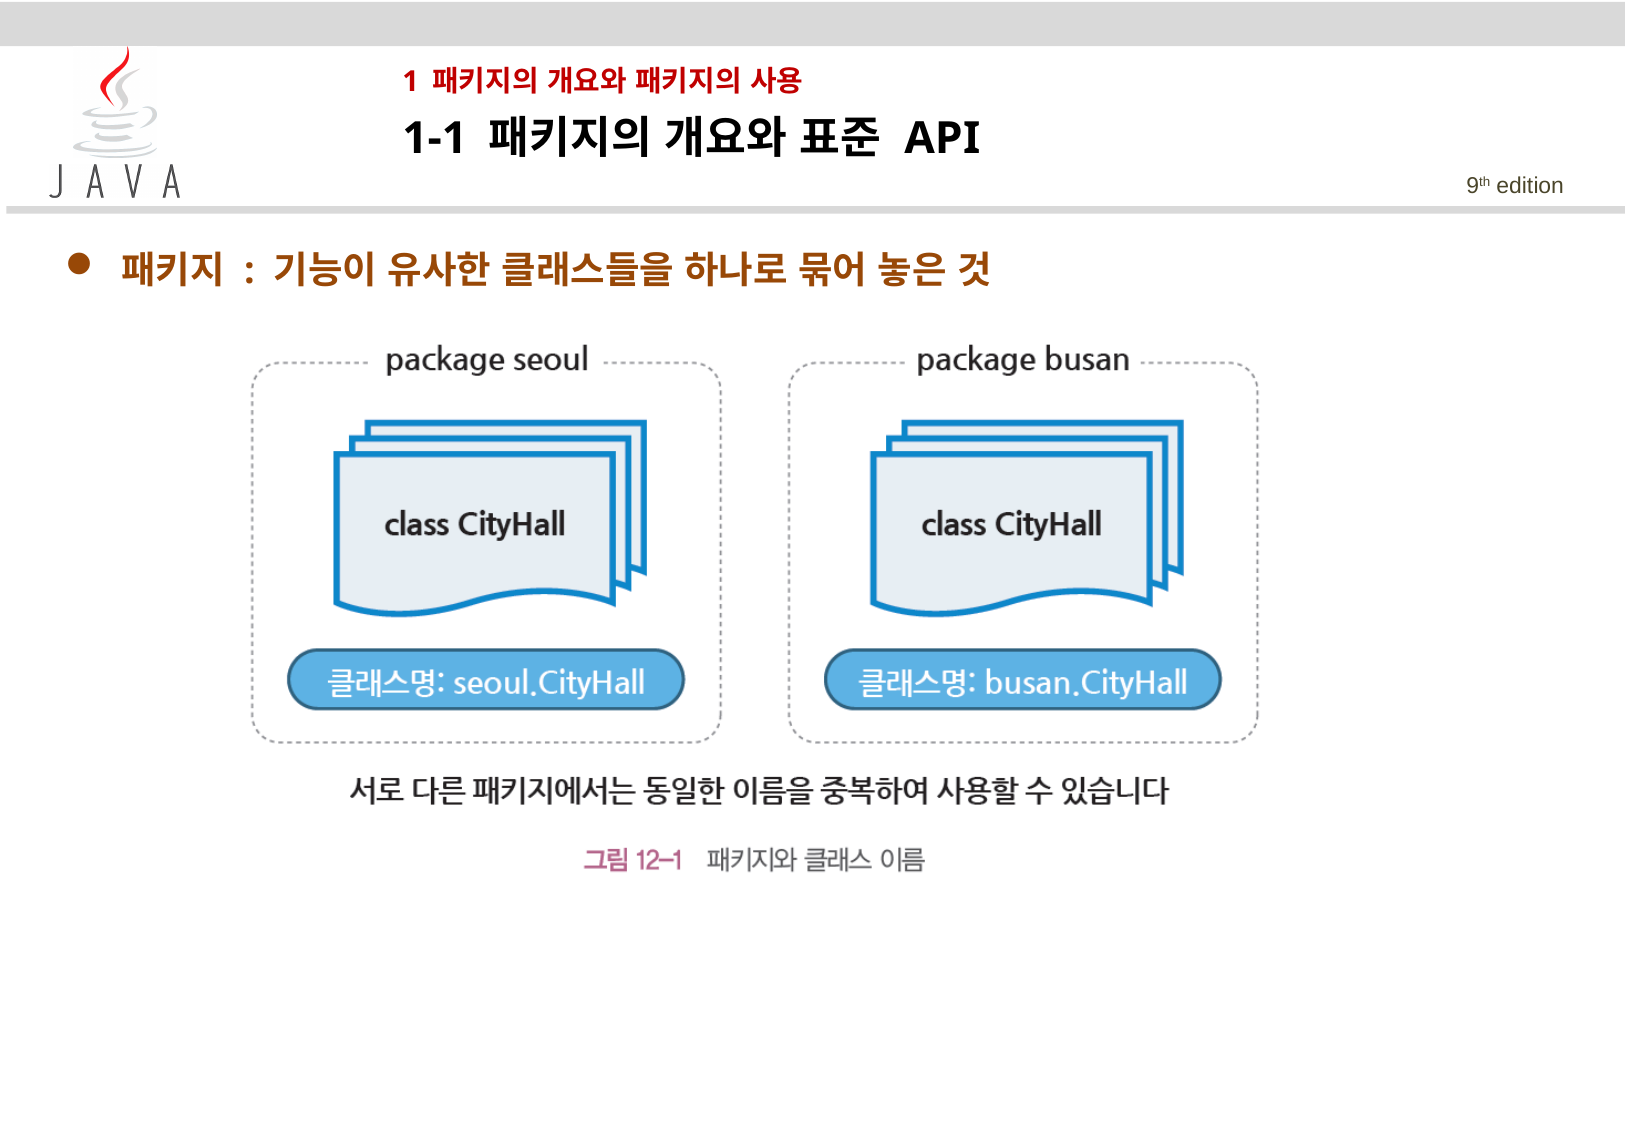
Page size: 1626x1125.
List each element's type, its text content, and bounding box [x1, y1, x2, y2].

list 패키지 : 기능이 유사한 클래스들을 하나로 묶어 놓은 것 [48, 223, 1564, 1064]
title 1 패키지의 개요와 패키지의 사용 [387, 54, 1393, 105]
list 1-1 패키지의 개요와 표준 API [387, 101, 1545, 171]
picture [49, 164, 180, 198]
picture [224, 337, 1287, 891]
picture [73, 46, 157, 158]
